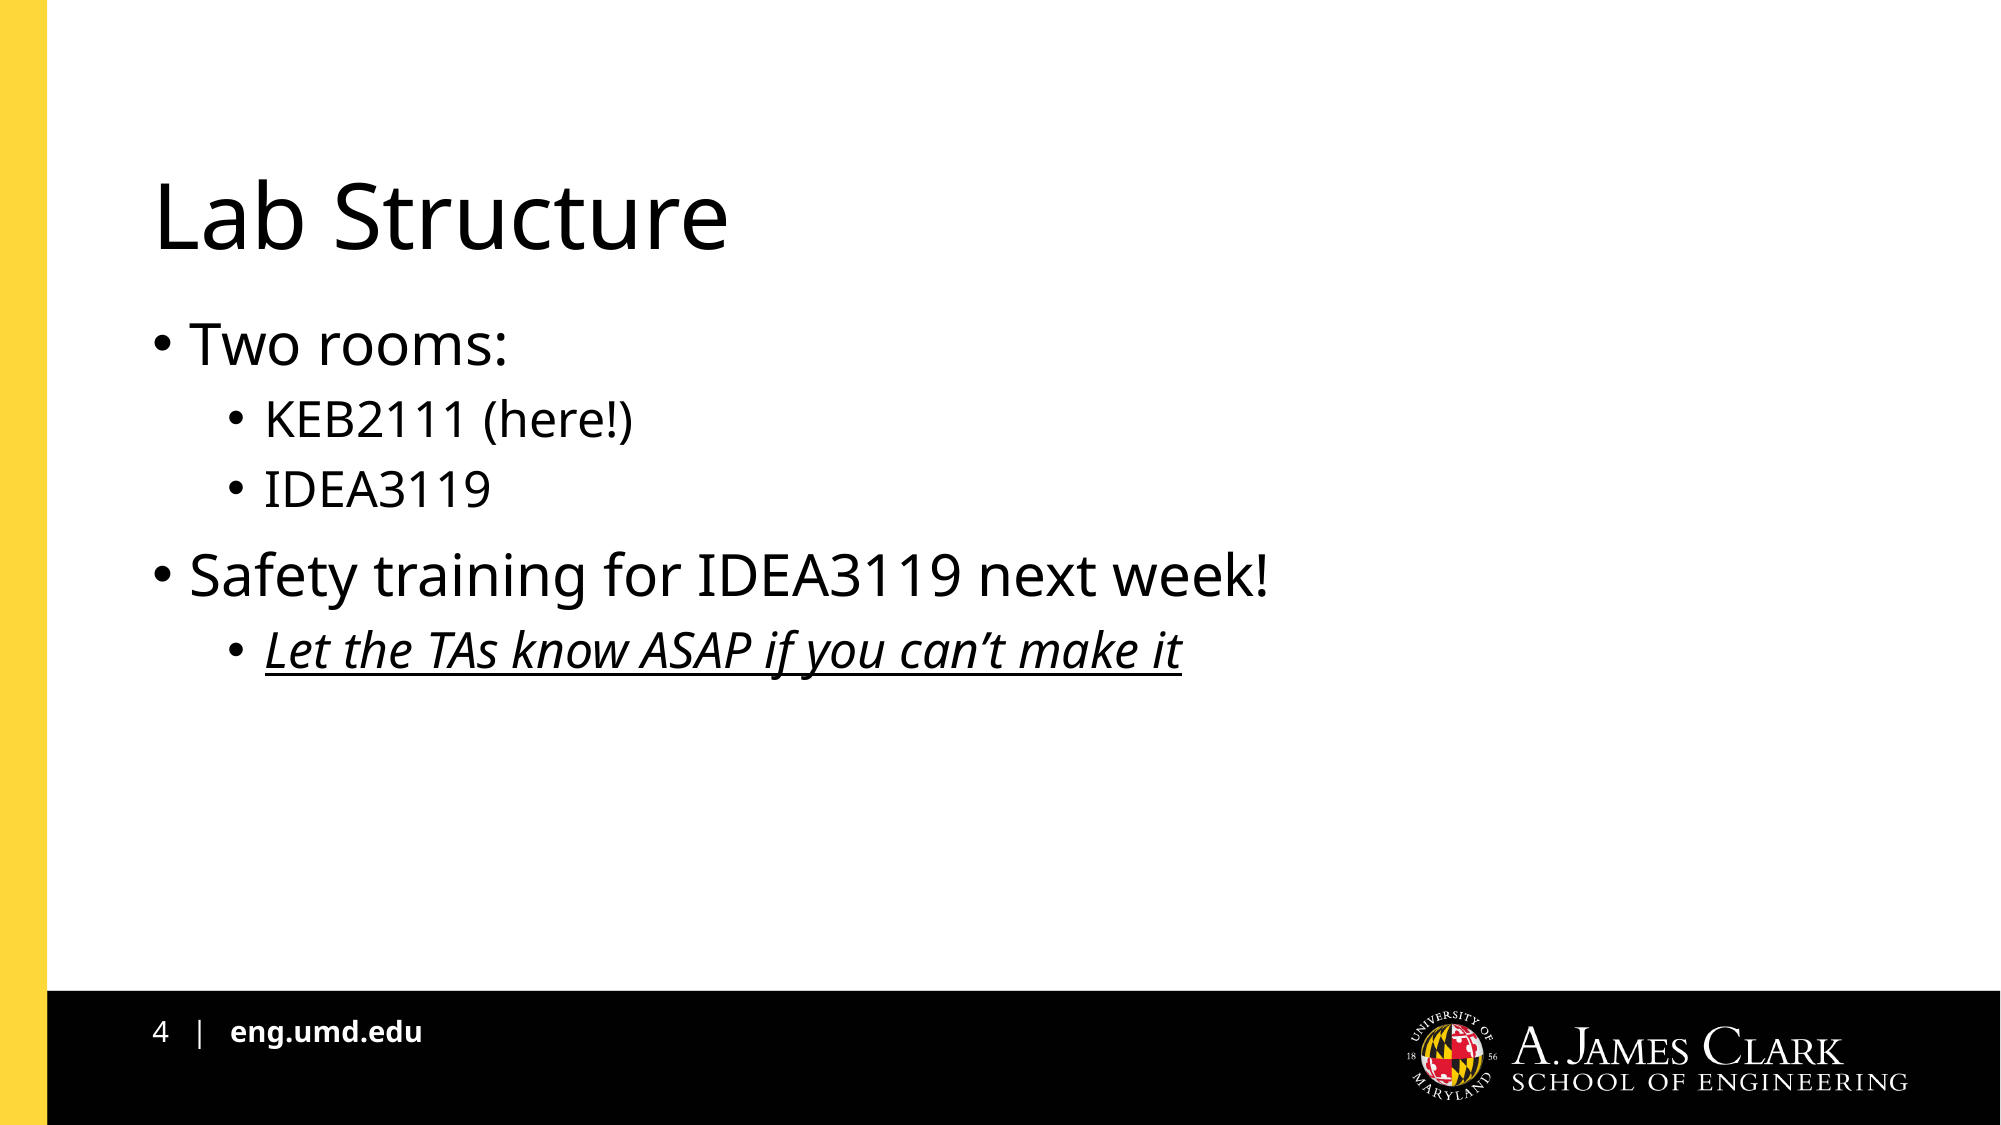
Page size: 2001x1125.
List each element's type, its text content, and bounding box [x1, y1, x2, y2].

title Lab Structure [137, 59, 1863, 278]
footer 4 | eng.umd.edu [137, 1002, 1338, 1063]
picture [0, 0, 2001, 1125]
list Two rooms: KEB2111 (here!) IDEA3119 Safety training for IDEA3119 next week! Let the TAs know ASAP if you can’t make it [137, 299, 1863, 911]
